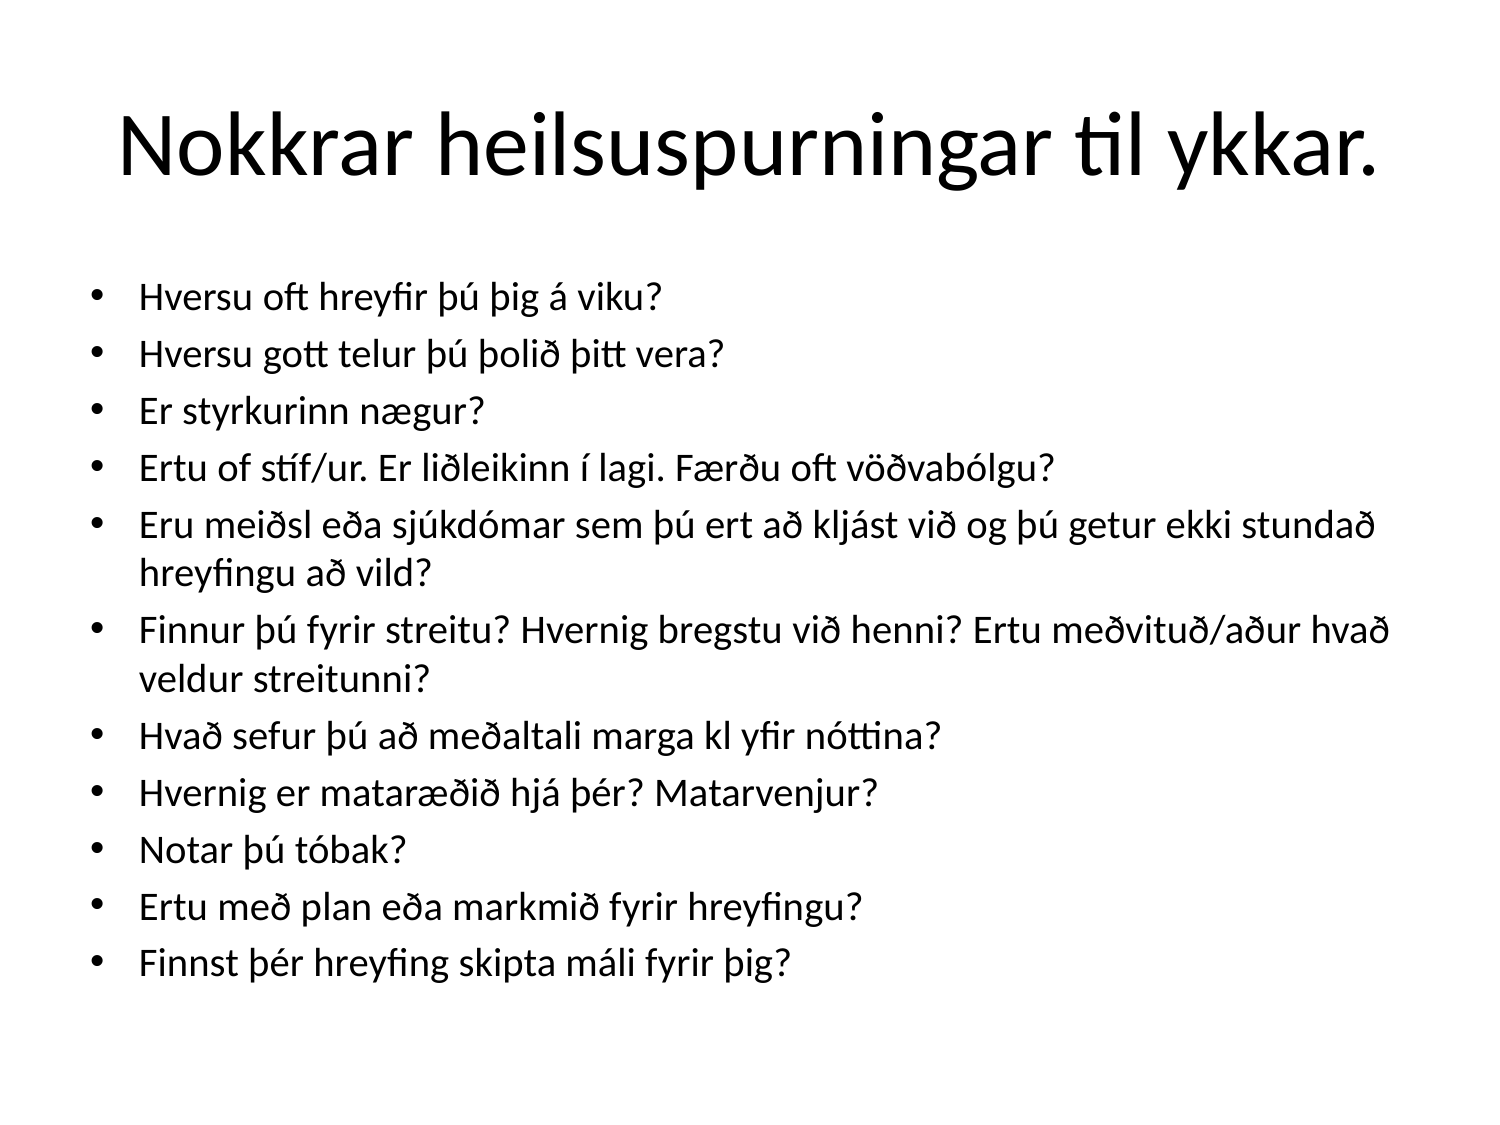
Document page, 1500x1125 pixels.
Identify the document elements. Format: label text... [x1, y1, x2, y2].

list Hversu oft hreyfir þú þig á viku? Hversu gott telur þú þolið þitt vera? Er styrkurinn nægur? Ertu of stíf/ur. Er liðleikinn í lagi. Færðu oft vöðvabólgu? Eru meiðsl eða sjúkdómar sem þú ert að kljást við og þú getur ekki stundað hreyfingu að vild? Finnur þú fyrir streitu? Hvernig bregstu við henni? Ertu meðvituð/aður hvað veldur streitunni? Hvað sefur þú að meðaltali marga kl yfir nóttina? Hvernig er mataræðið hjá þér? Matarvenjur? Notar þú tóbak? Ertu með plan eða markmið fyrir hreyfingu? Finnst þér hreyfing skipta máli fyrir þig? [75, 262, 1425, 1005]
title Nokkrar heilsuspurningar til ykkar. [75, 45, 1425, 233]
